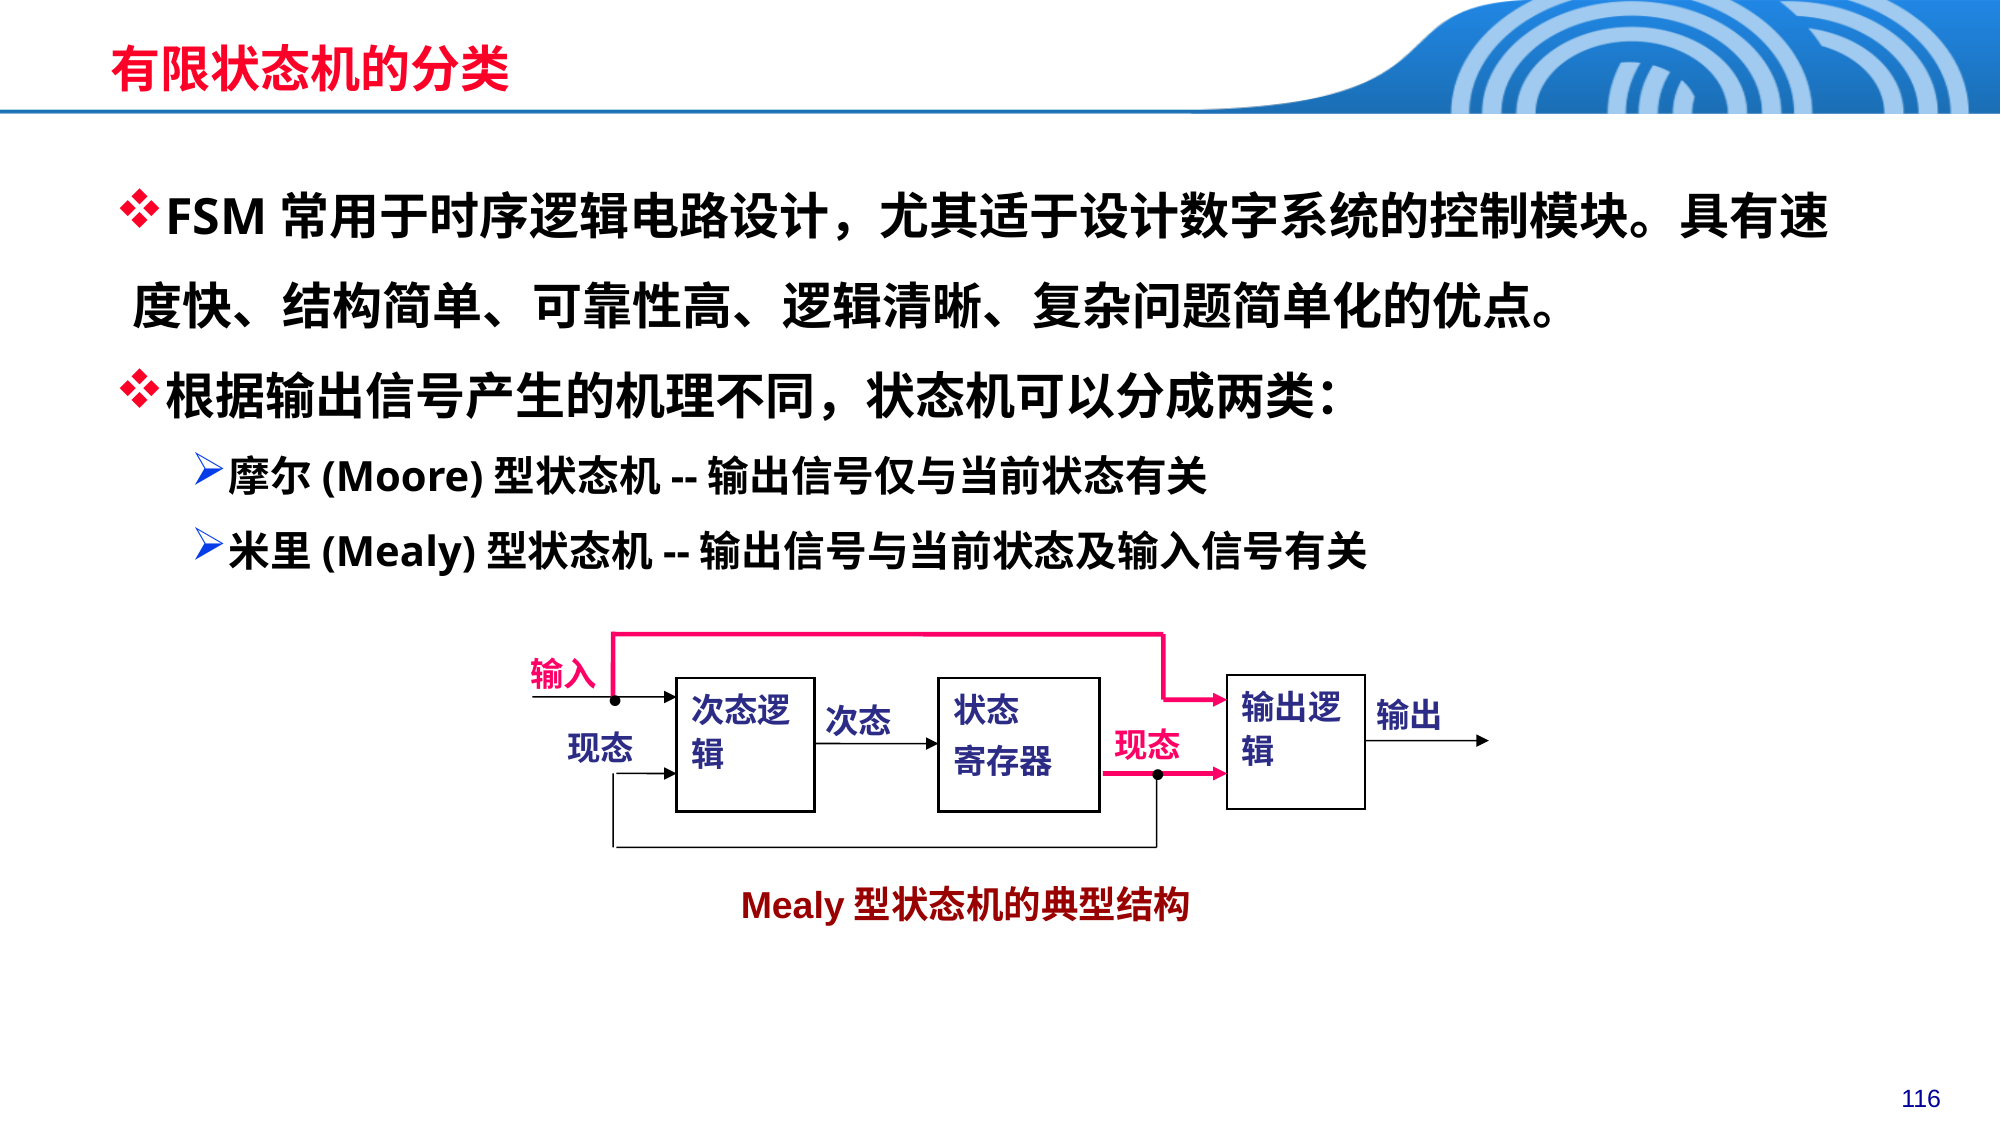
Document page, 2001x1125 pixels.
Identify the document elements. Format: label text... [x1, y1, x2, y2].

title 有限状态机的分类 [99, 40, 964, 103]
text_box FSM常用于时序逻辑电路设计，尤其适于设计数字系统的控制模块。具有速度快、结构简单、可靠性高、逻辑清晰、复杂问题简单化的优点。 根据输出信号产生的机理不同，状态机可以分成两类： 摩尔(Moore)型状态机--输出信号仅与当前状态有关 米里(Mealy)型状态机--输出信号与当前状态及输入信号有关 [100, 147, 1875, 583]
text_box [515, 631, 1493, 929]
picture [0, 0, 2000, 114]
